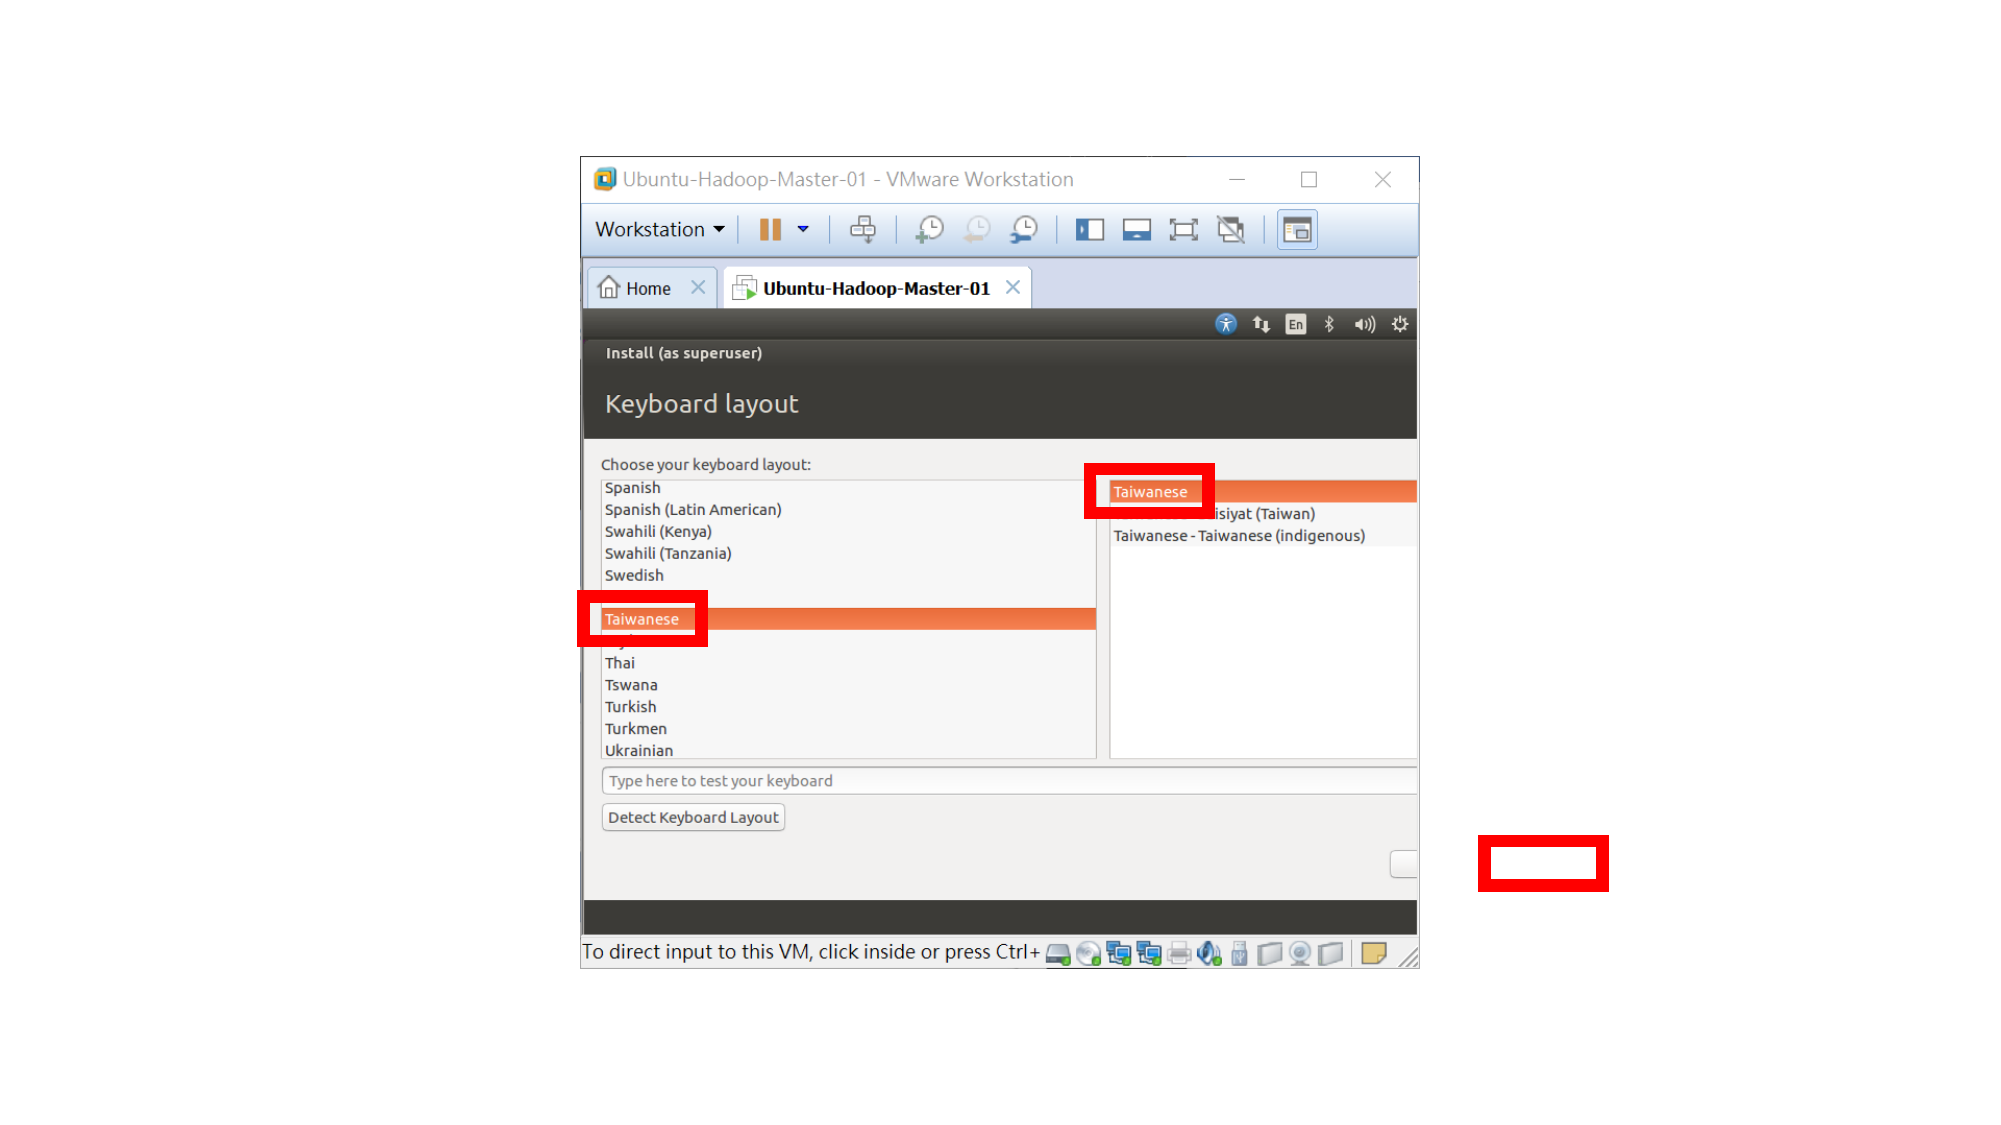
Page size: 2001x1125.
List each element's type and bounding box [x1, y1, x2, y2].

picture [580, 156, 1420, 969]
text_box [1484, 840, 1604, 886]
